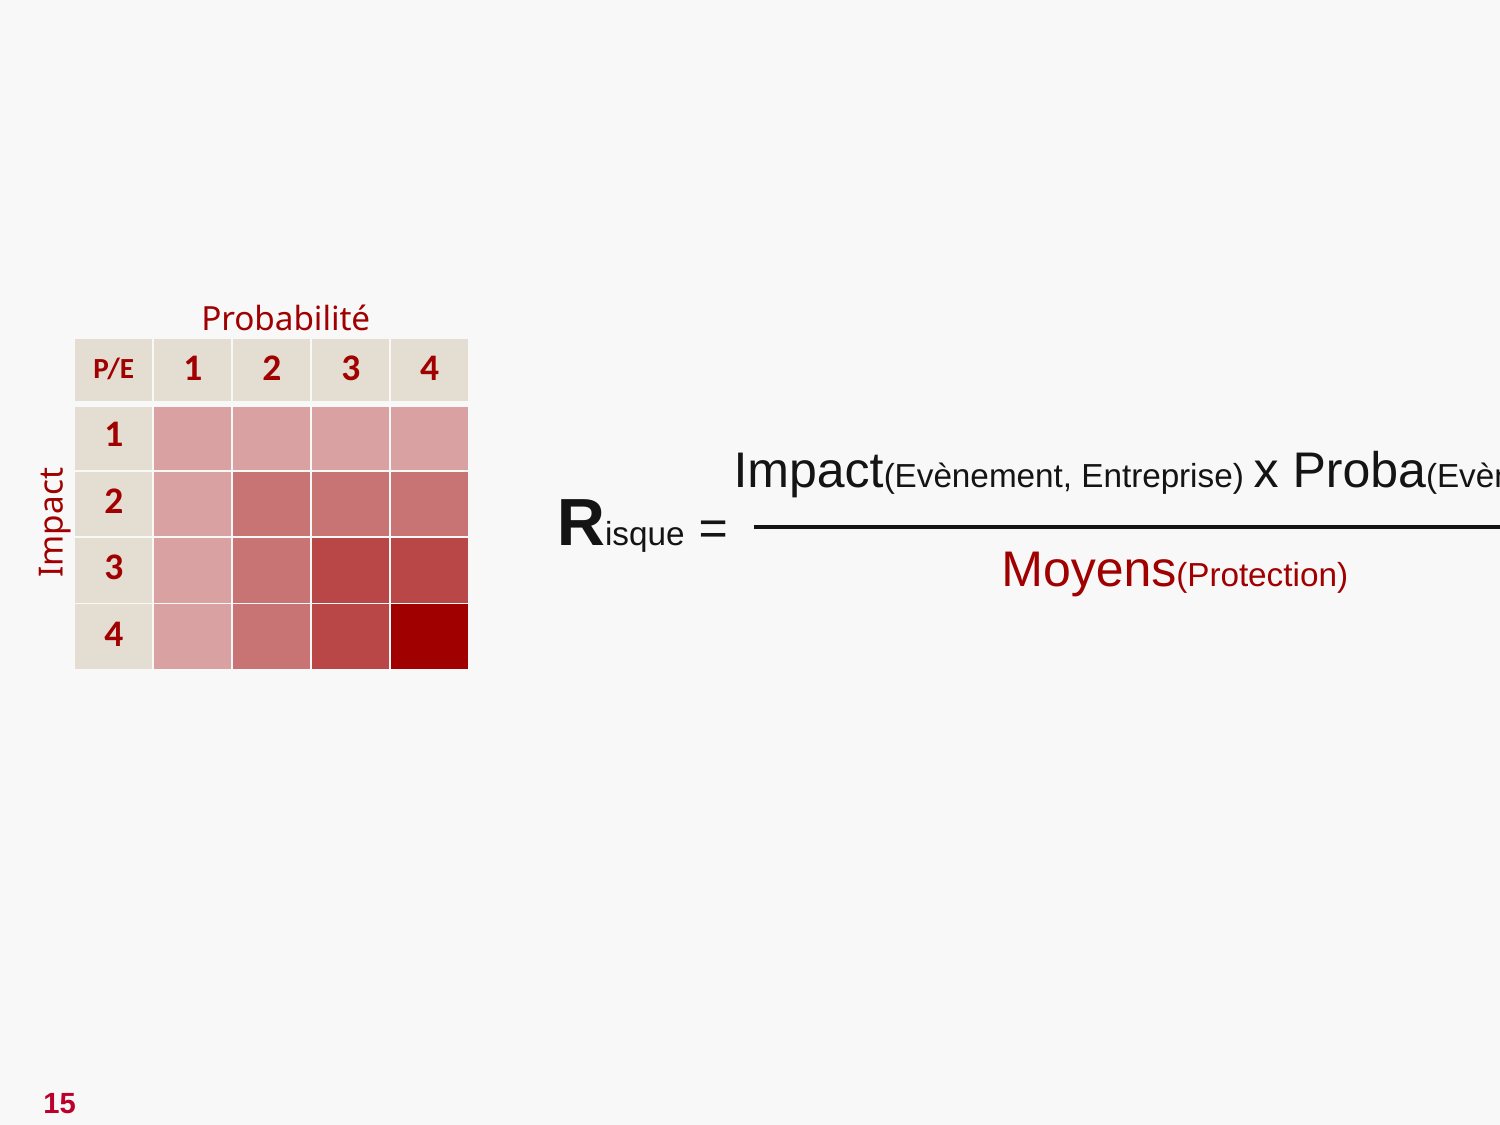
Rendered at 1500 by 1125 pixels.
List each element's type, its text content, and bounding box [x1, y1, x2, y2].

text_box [544, 431, 1500, 604]
table_cell [233, 407, 310, 470]
table_cell [154, 407, 231, 470]
table_cell [391, 604, 468, 669]
table_cell 3 [75, 538, 152, 603]
table_header 1 [154, 339, 231, 401]
table_cell [154, 472, 231, 536]
table_cell [154, 604, 231, 669]
text_box Probabilité [138, 297, 434, 338]
table_cell [233, 538, 310, 603]
table_cell [391, 472, 468, 536]
table_cell 2 [75, 472, 152, 536]
table_cell [233, 604, 310, 669]
table_cell [391, 538, 468, 603]
table_header 2 [233, 339, 310, 401]
table_cell 4 [75, 604, 152, 669]
table_header 4 [391, 339, 468, 401]
text_box Impact [29, 375, 70, 671]
table_cell [154, 538, 231, 603]
table_header P/E [75, 339, 152, 401]
table_cell [391, 407, 468, 470]
table_cell [312, 538, 389, 603]
table_cell [312, 472, 389, 536]
table_cell [312, 604, 389, 669]
table_cell 1 [75, 407, 152, 470]
table_header 3 [312, 339, 389, 401]
table_cell [233, 472, 310, 536]
table_cell [312, 407, 389, 470]
